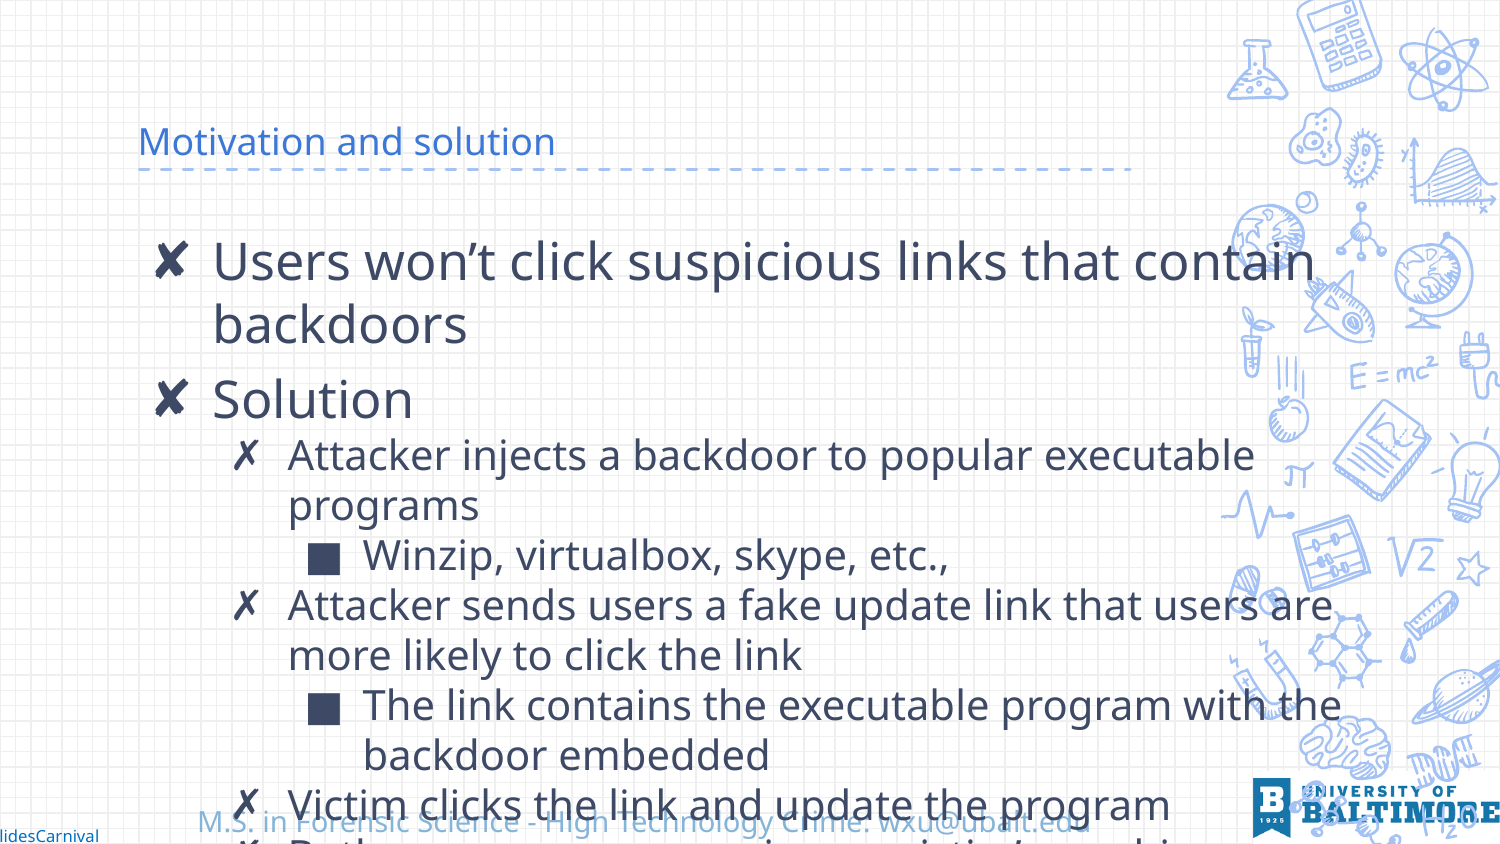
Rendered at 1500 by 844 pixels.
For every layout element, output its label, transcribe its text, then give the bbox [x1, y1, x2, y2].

picture [1327, 813, 1336, 822]
title Motivation and solution [122, 36, 1130, 178]
picture [1365, 817, 1376, 833]
picture [1337, 771, 1500, 844]
list Users won’t click suspicious links that contain backdoors Solution Attacker injects a backdoor to popular executable programs Winzip, virtualbox, skype, etc., Attacker sends users a fake update link that users are more likely to click the link The link contains the executable program with the backdoor embedded Victim clicks the link and update the program Both programs are running on victim’s machine Backdoor runs on the background [122, 213, 1437, 806]
picture [1253, 806, 1371, 844]
